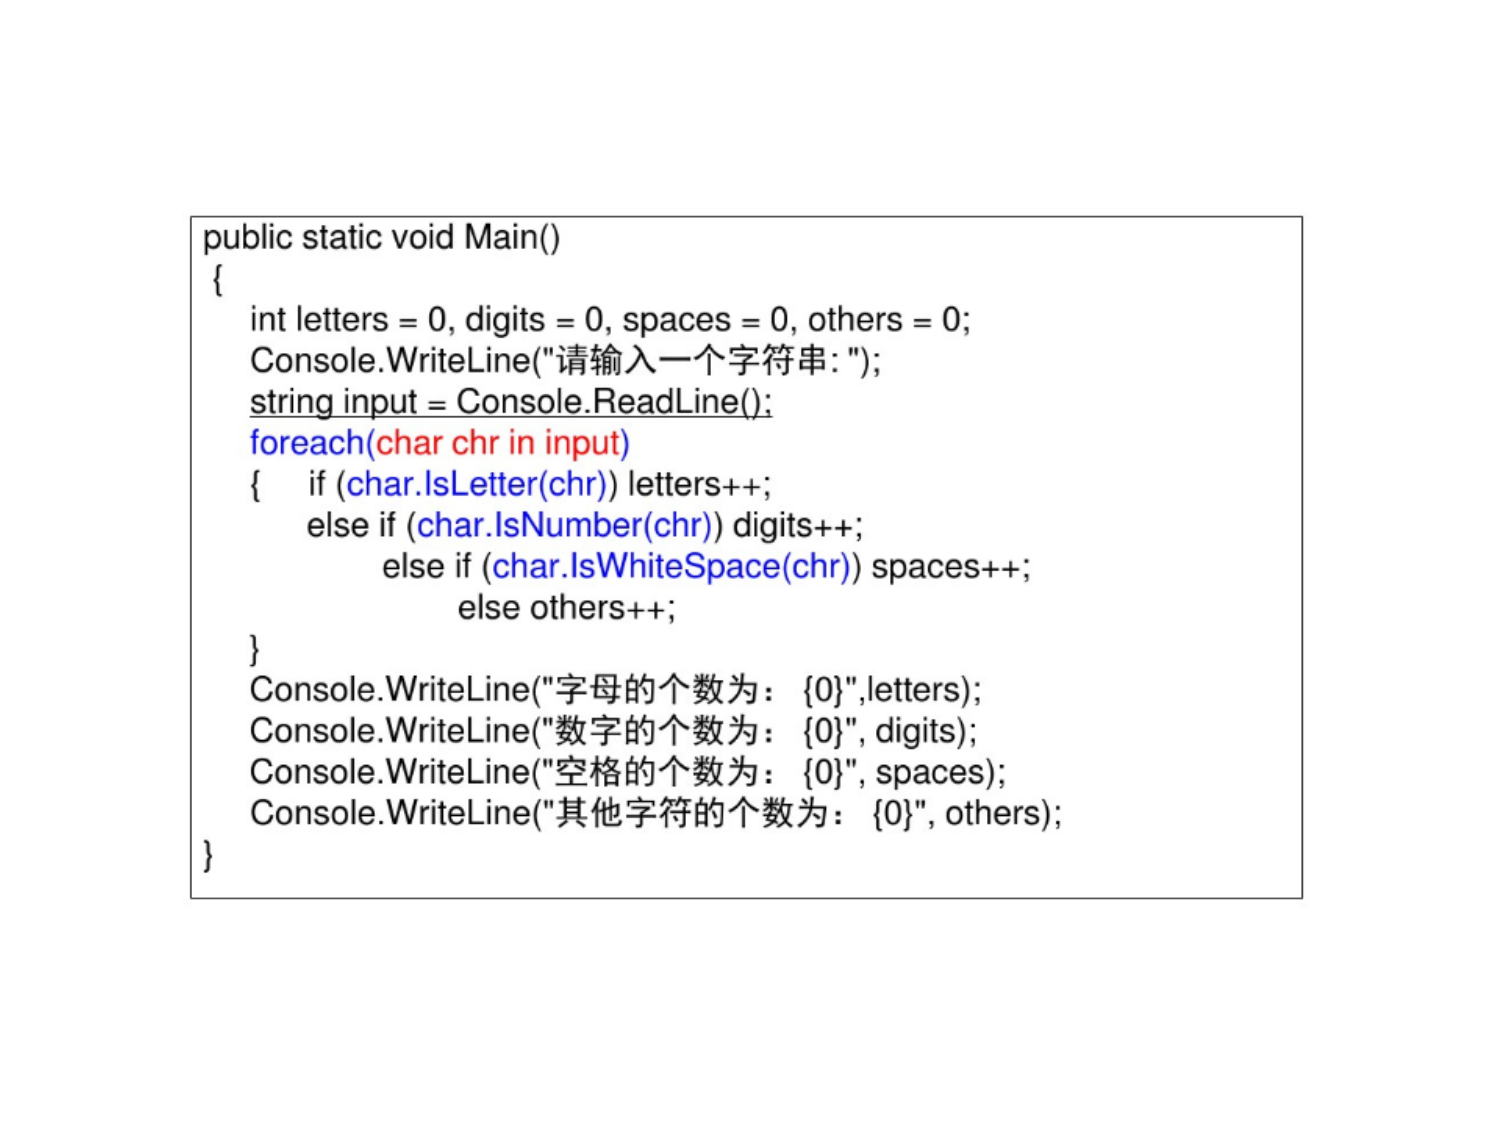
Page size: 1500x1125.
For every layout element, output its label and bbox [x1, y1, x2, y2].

picture [131, 187, 1369, 937]
